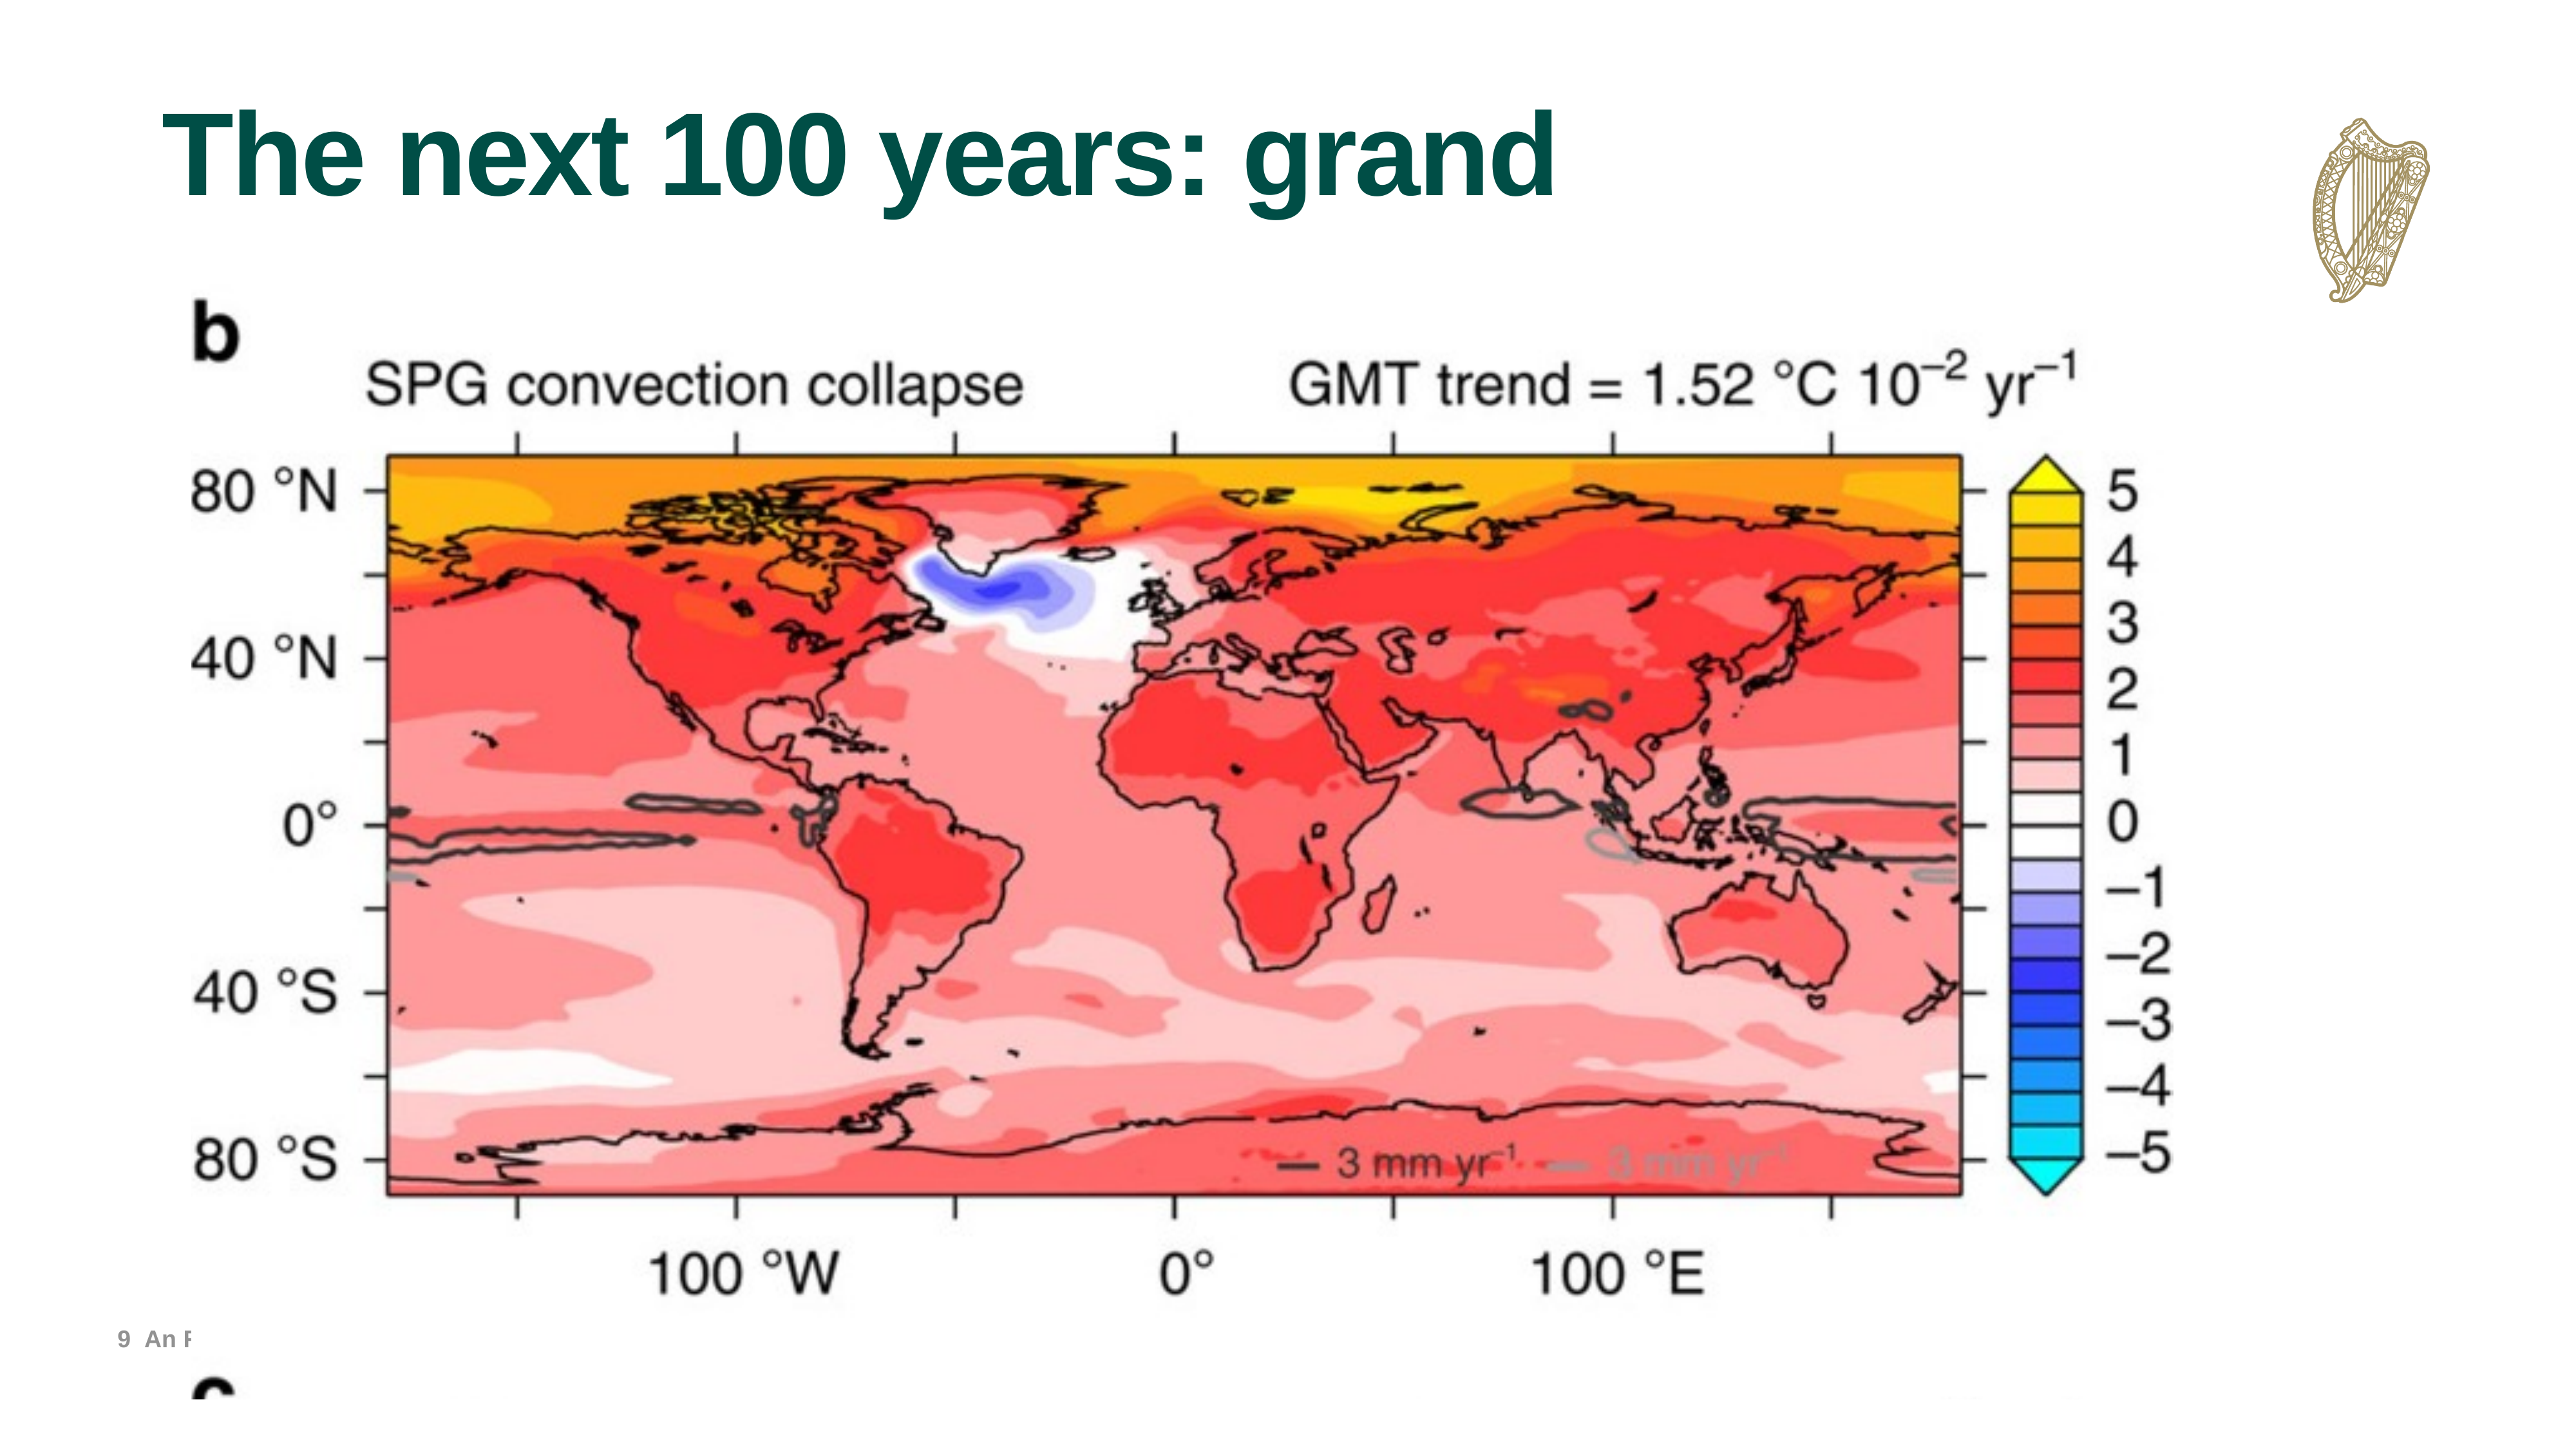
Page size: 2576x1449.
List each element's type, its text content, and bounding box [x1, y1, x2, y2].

picture [191, 236, 2174, 1400]
title The next 100 years: grand [152, 100, 2268, 386]
picture [2293, 100, 2449, 313]
